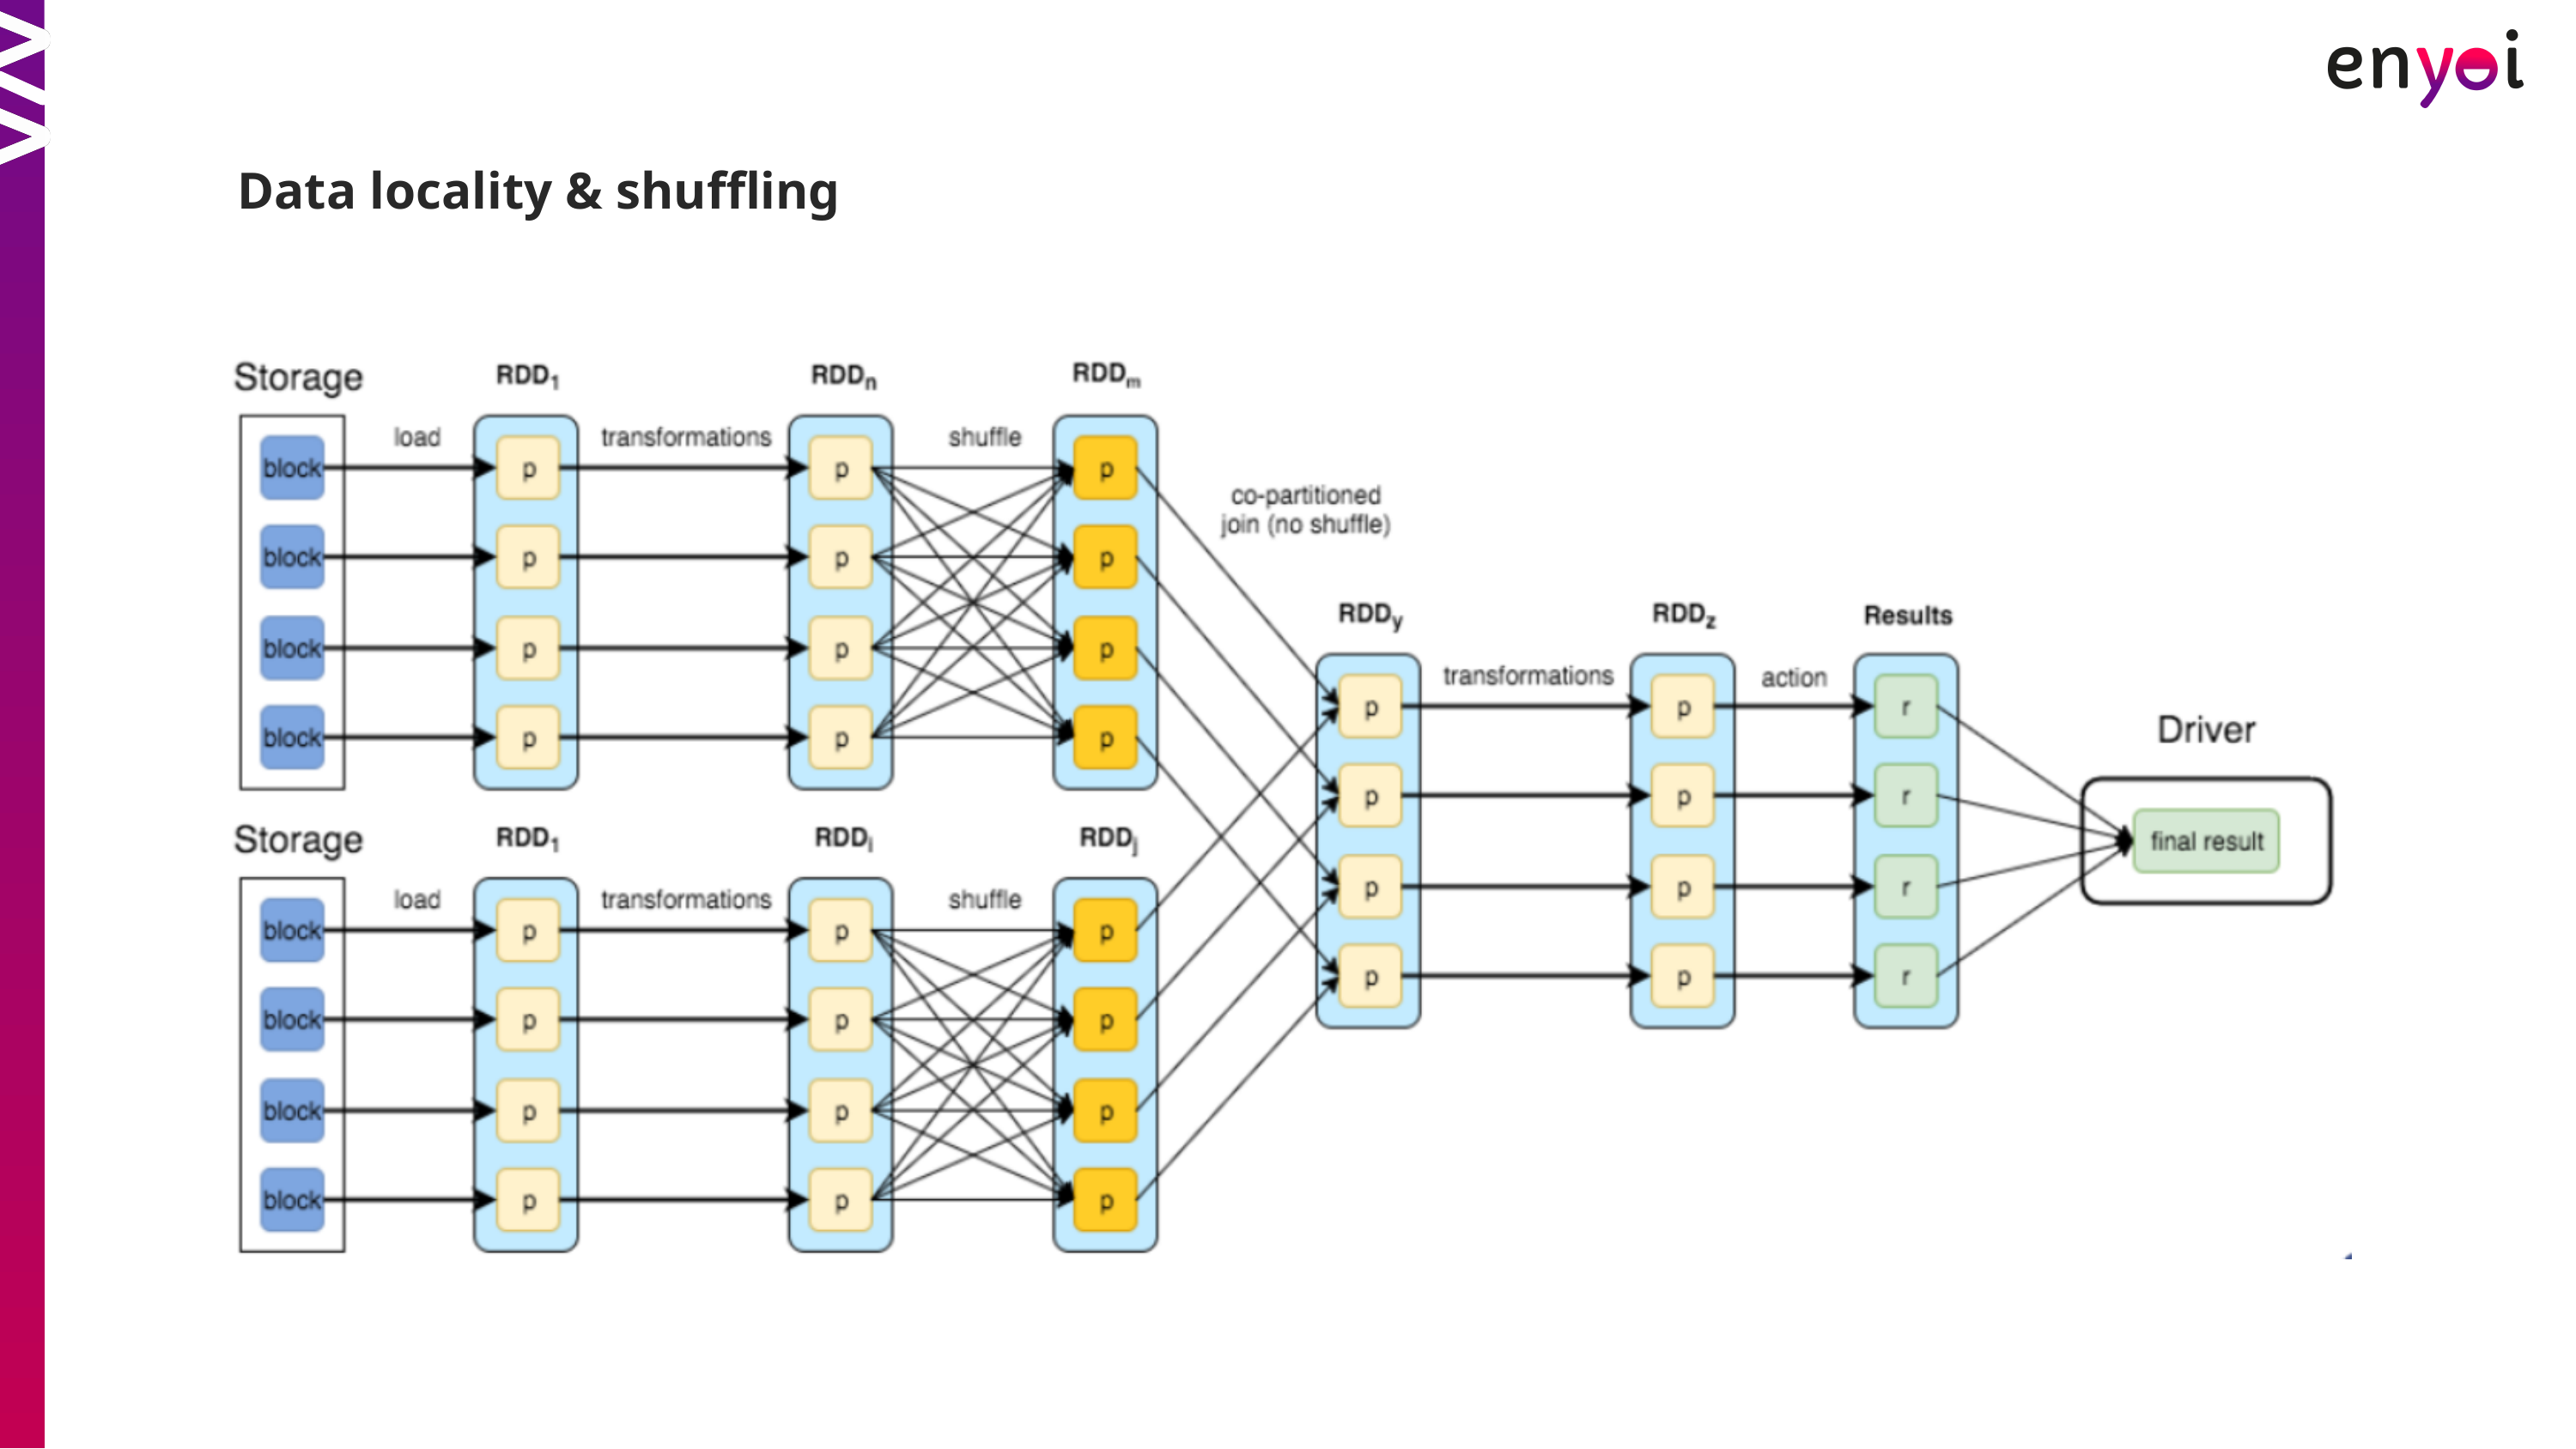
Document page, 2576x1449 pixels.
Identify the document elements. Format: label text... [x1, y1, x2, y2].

picture [224, 346, 2352, 1259]
text_box Data locality & shuffling [224, 153, 1519, 286]
text_box [2328, 29, 2524, 108]
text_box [0, 0, 53, 1449]
